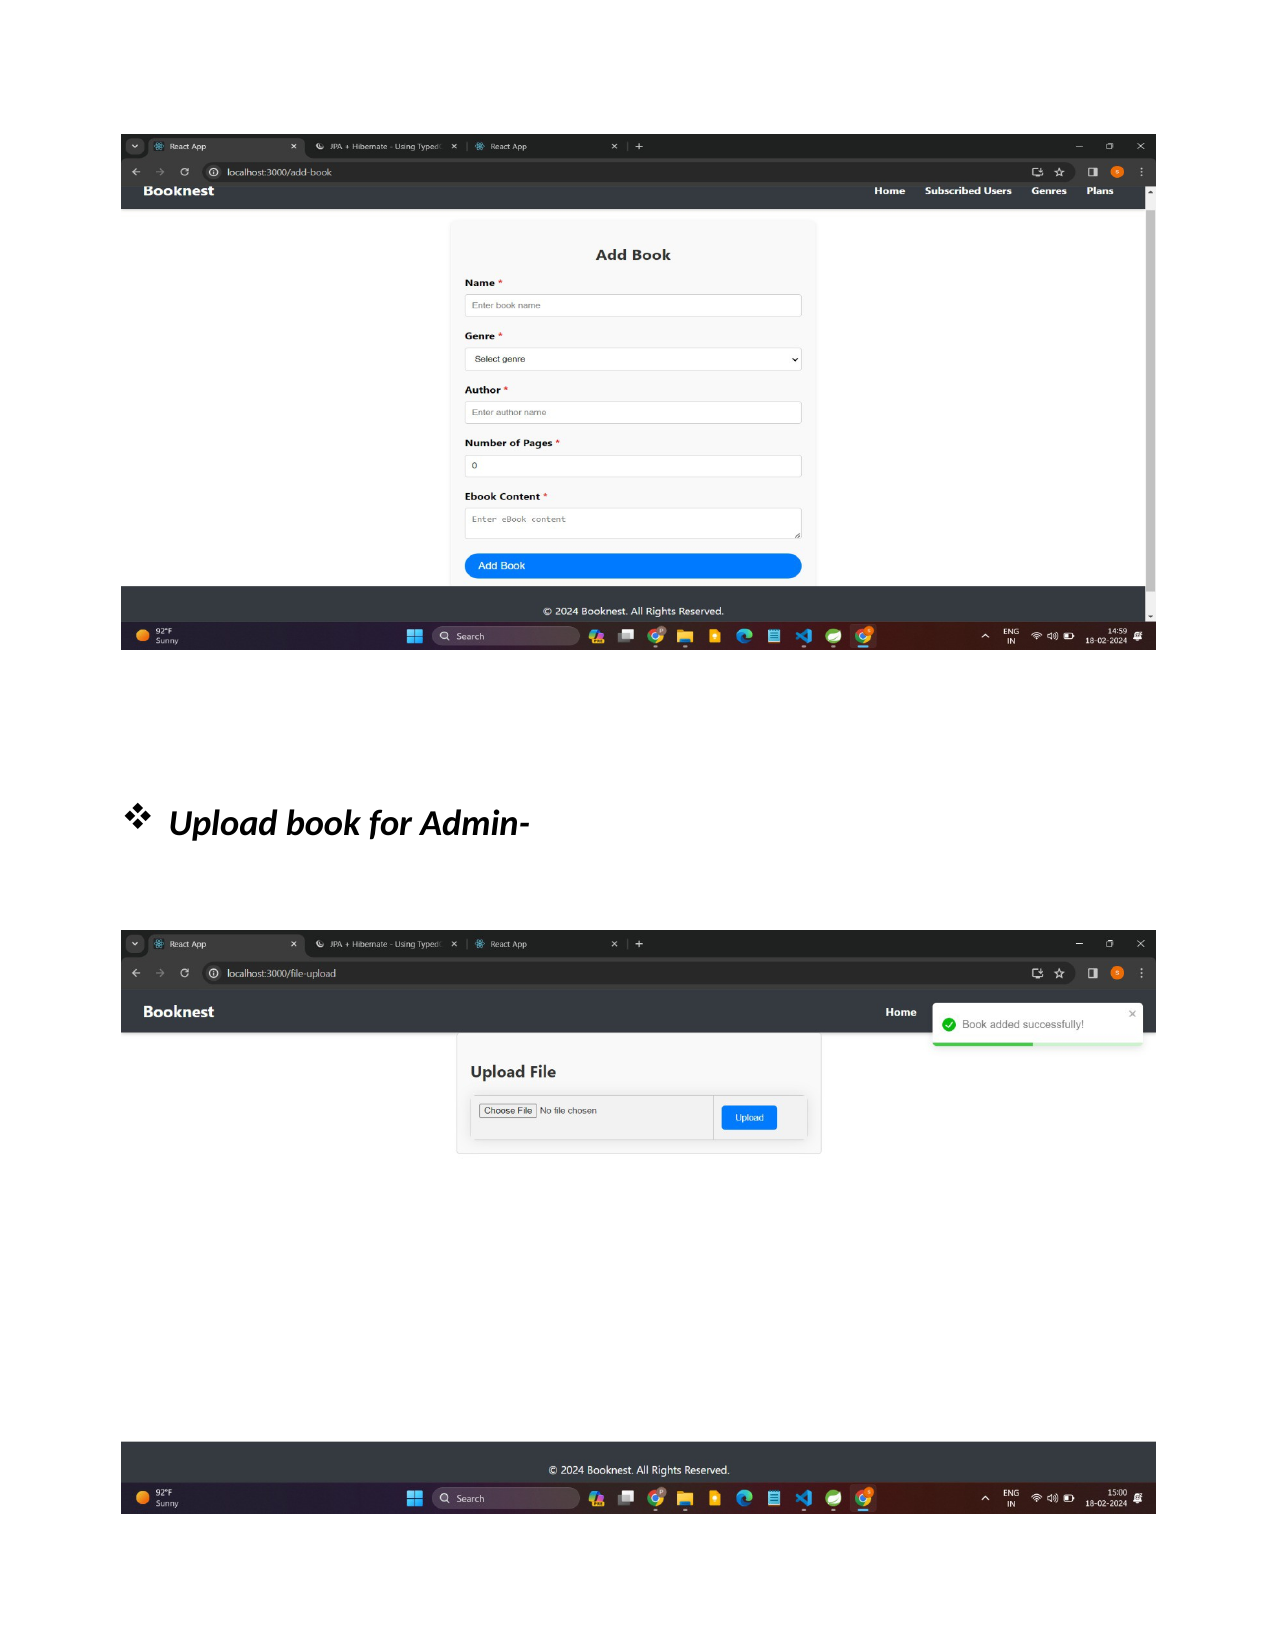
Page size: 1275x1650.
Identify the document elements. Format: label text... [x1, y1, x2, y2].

text_box Upload book for Admin- [119, 796, 675, 843]
picture [121, 930, 1156, 1514]
picture [121, 134, 1156, 651]
